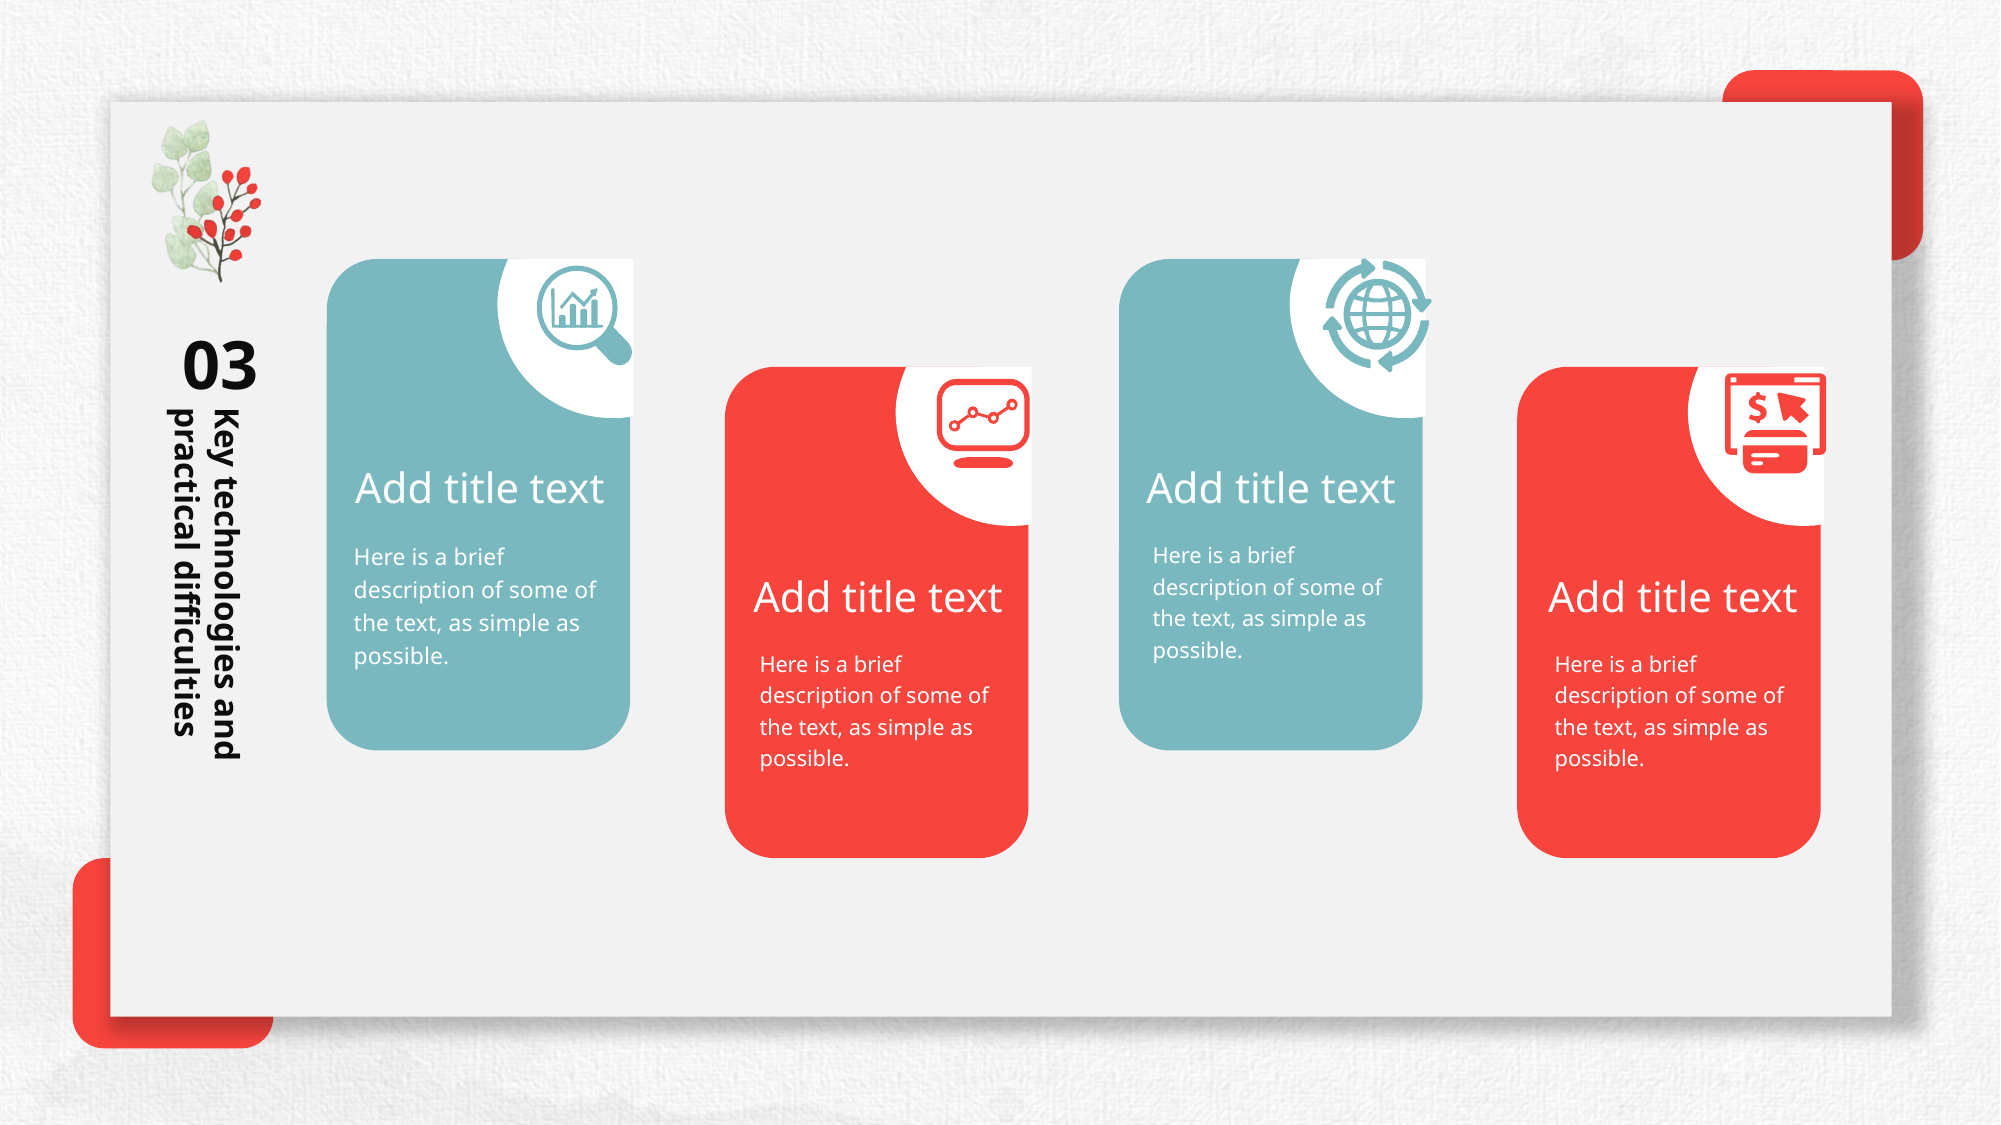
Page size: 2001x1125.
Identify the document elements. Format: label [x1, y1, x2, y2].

text_box [536, 265, 634, 366]
picture [0, 0, 2000, 1125]
text_box [936, 378, 1030, 468]
text_box [1322, 258, 1433, 373]
text_box [72, 70, 1924, 1049]
text_box [1725, 373, 1827, 474]
text_box [71, 125, 311, 316]
